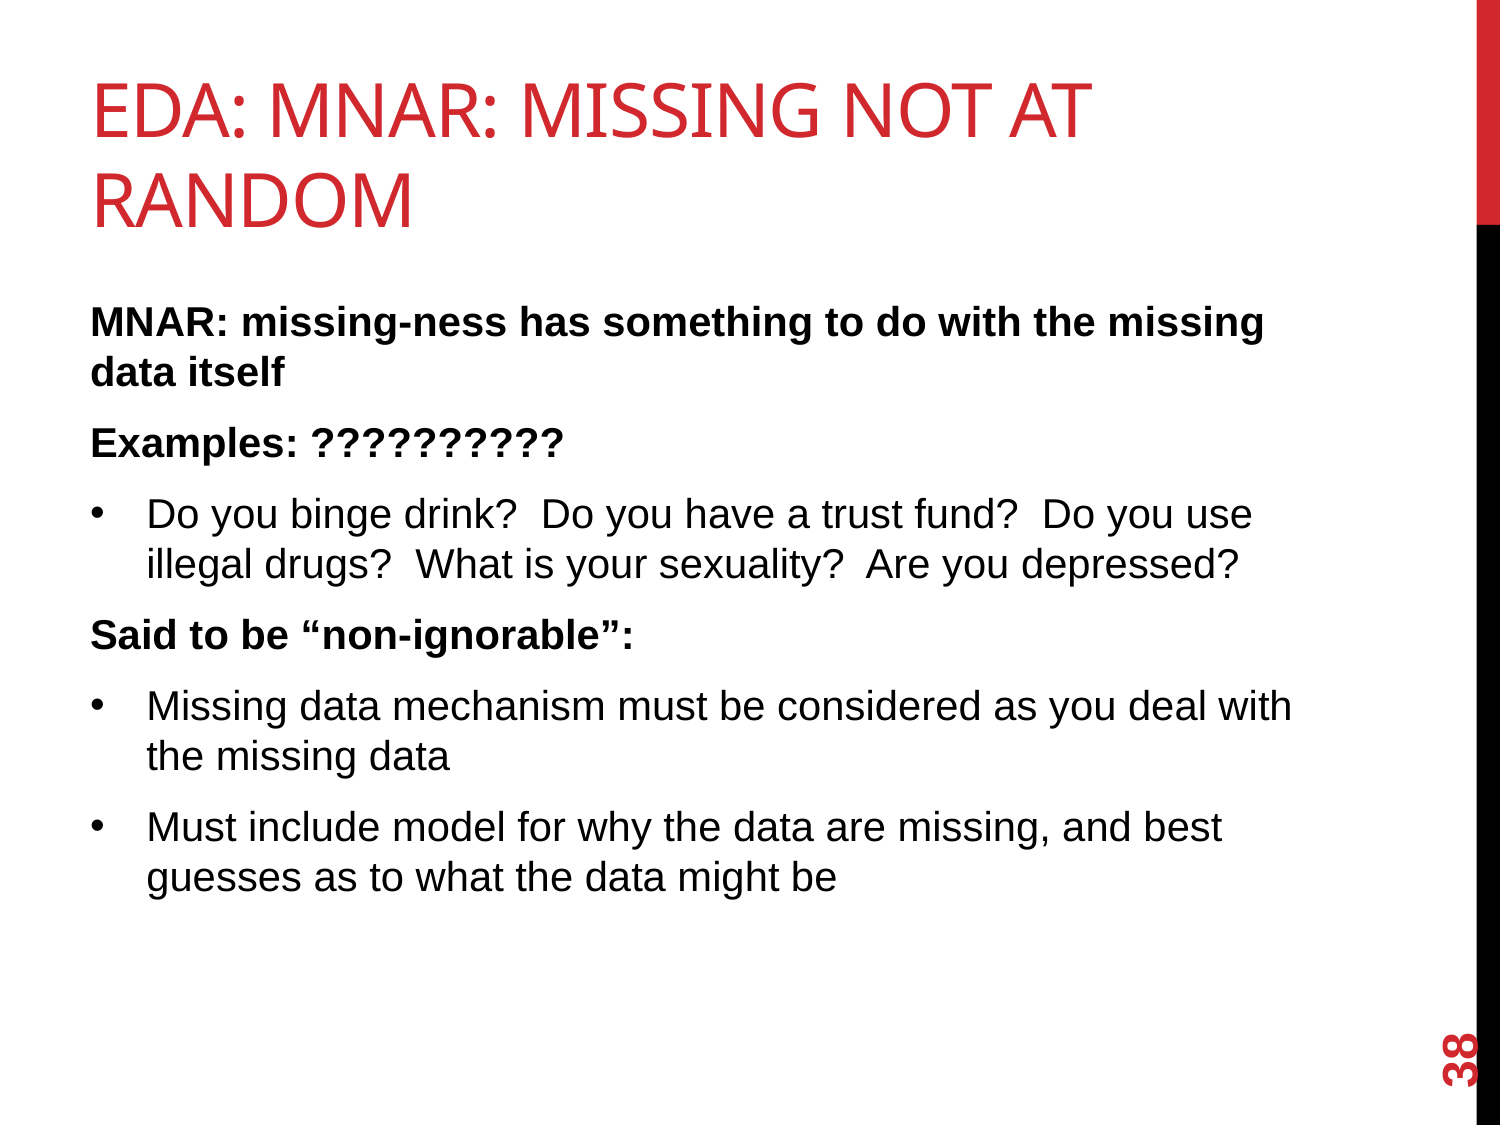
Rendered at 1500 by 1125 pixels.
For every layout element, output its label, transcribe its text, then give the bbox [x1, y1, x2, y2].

slide_number 38 [1427, 887, 1488, 1104]
title EDA: MNAR: Missing Not at Random [75, 25, 1343, 250]
list MNAR: missing-ness has something to do with the missing data itself Examples: ?????????? Do you binge drink? Do you have a trust fund? Do you use illegal drugs? What is your sexuality? Are you depressed? Said to be “non-ignorable”: Missing data mechanism must be considered as you deal with the missing data Must include model for why the data are missing, and best guesses as to what the data might be [75, 287, 1325, 1005]
